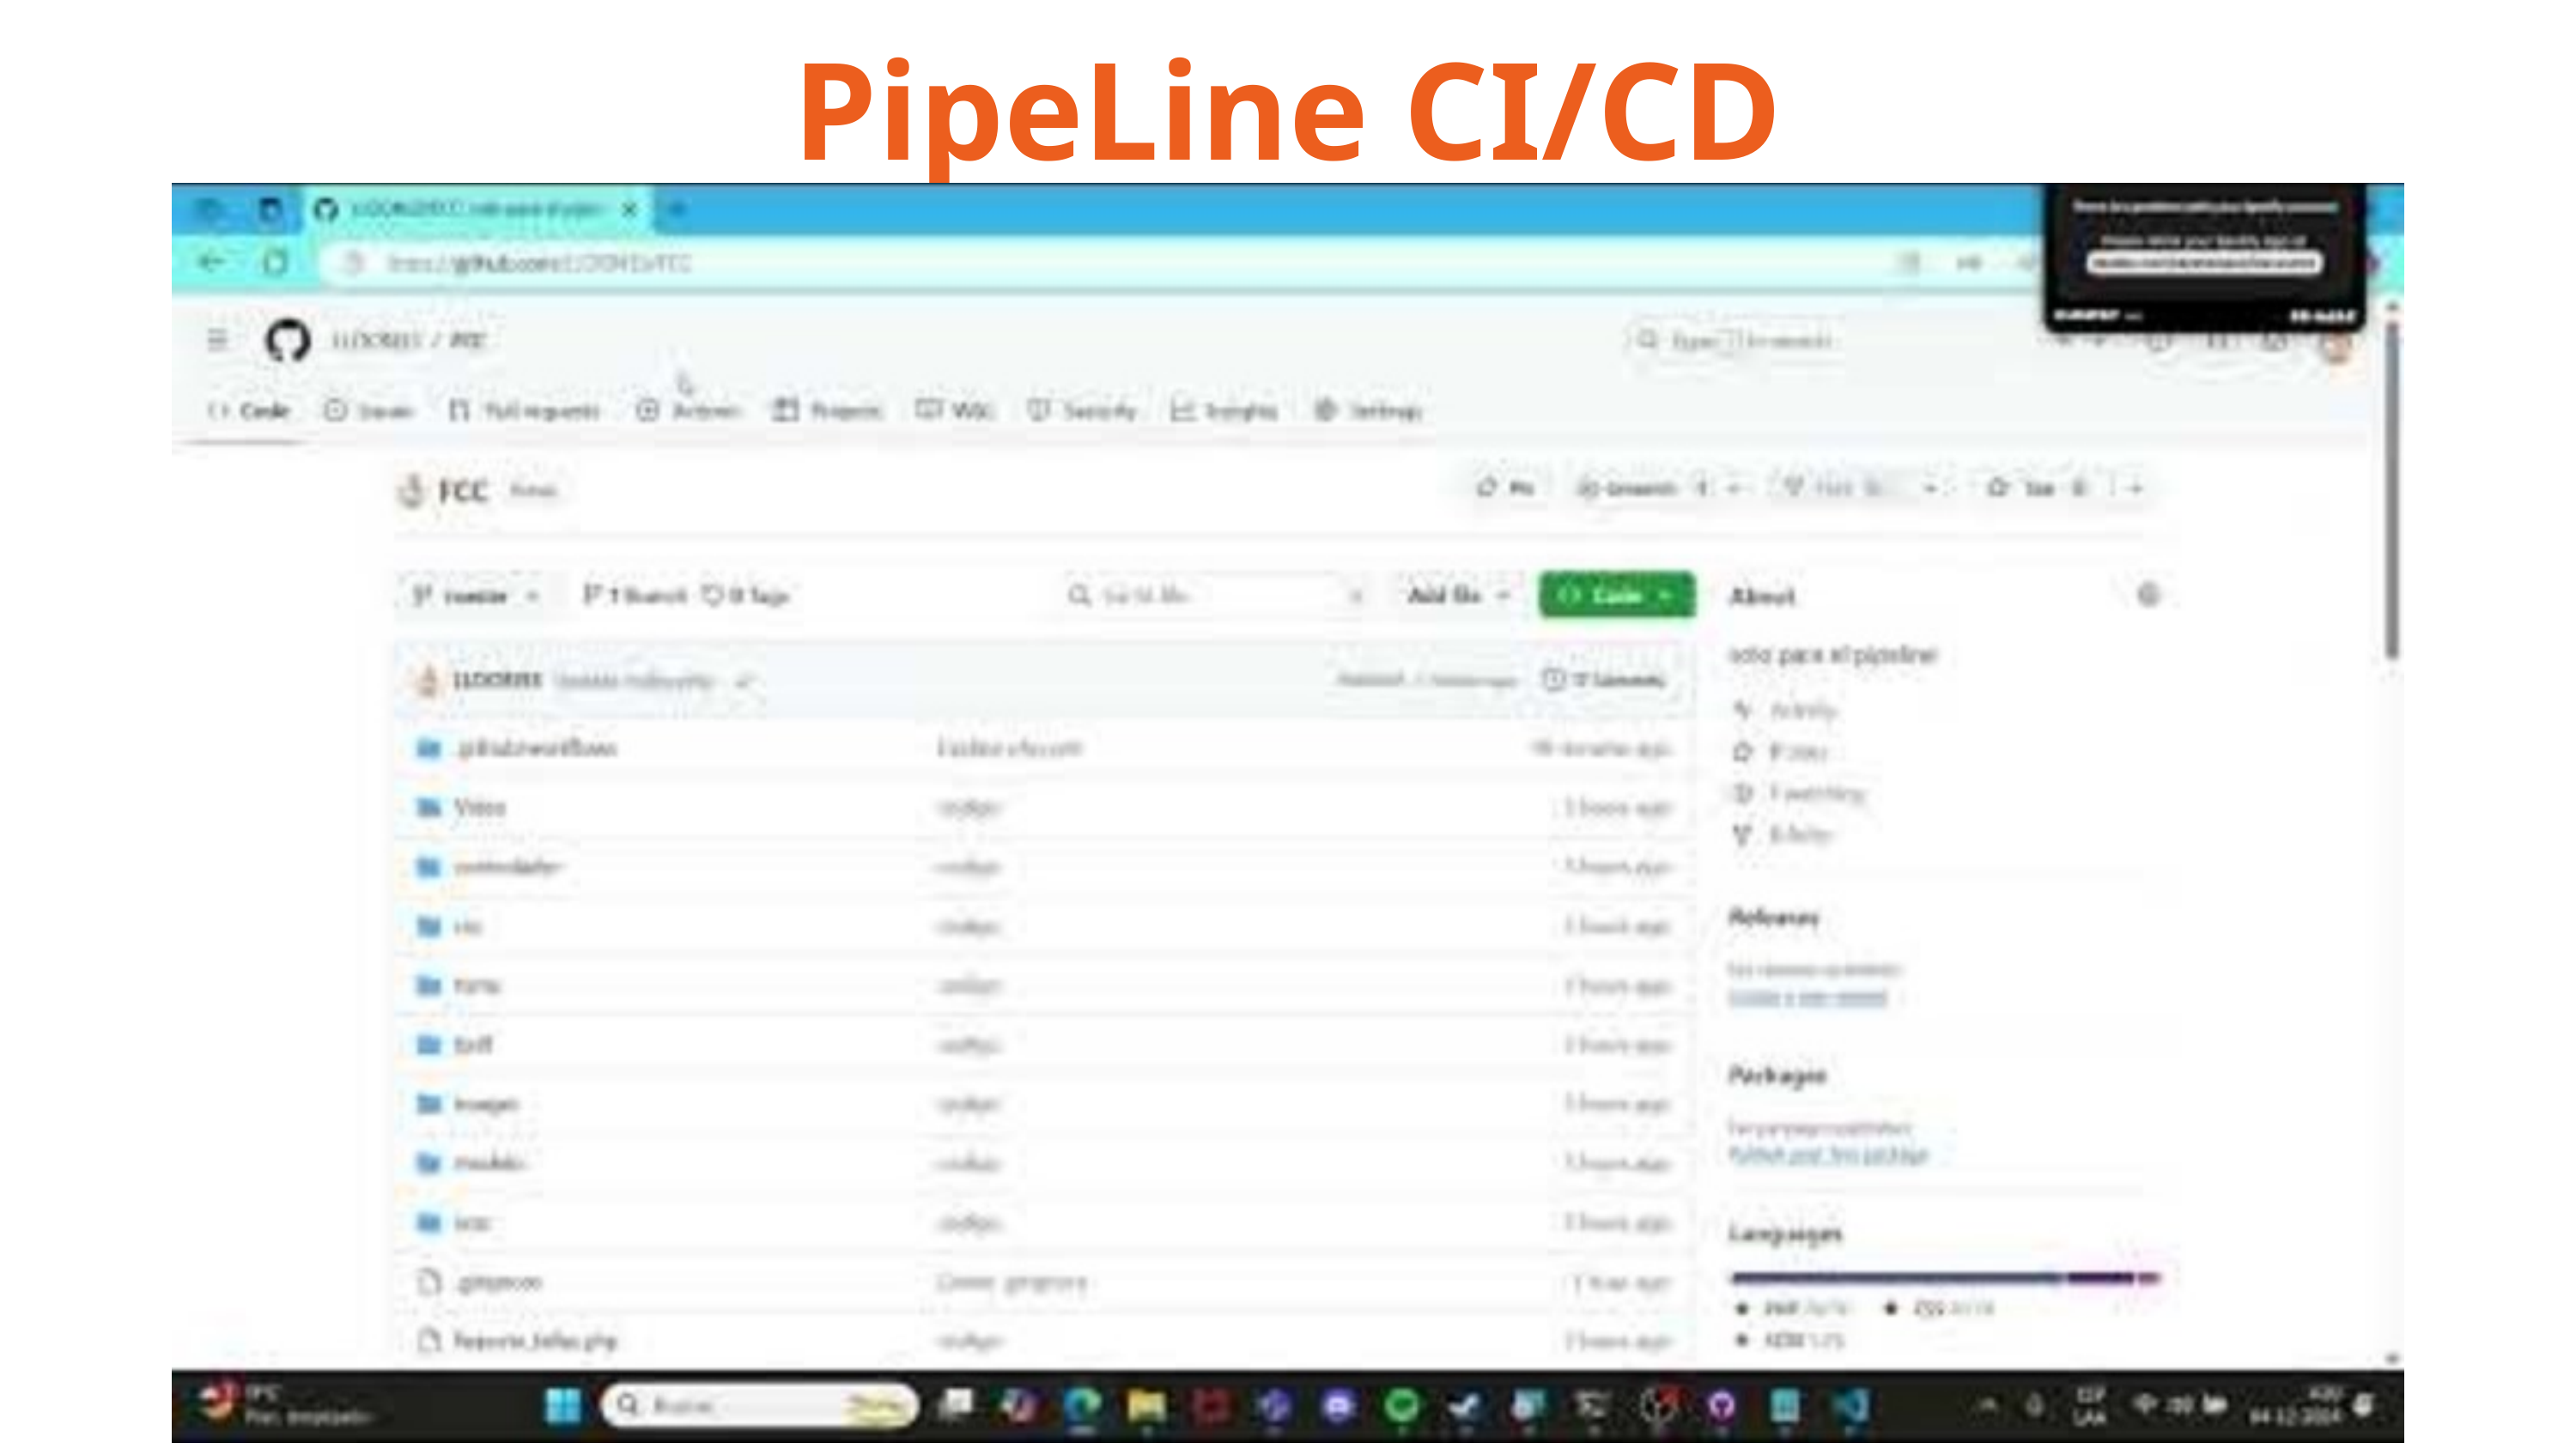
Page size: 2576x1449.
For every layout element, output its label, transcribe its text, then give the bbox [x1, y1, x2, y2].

text_box PipeLine CI/CD [498, 0, 2078, 180]
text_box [170, 182, 2405, 1444]
